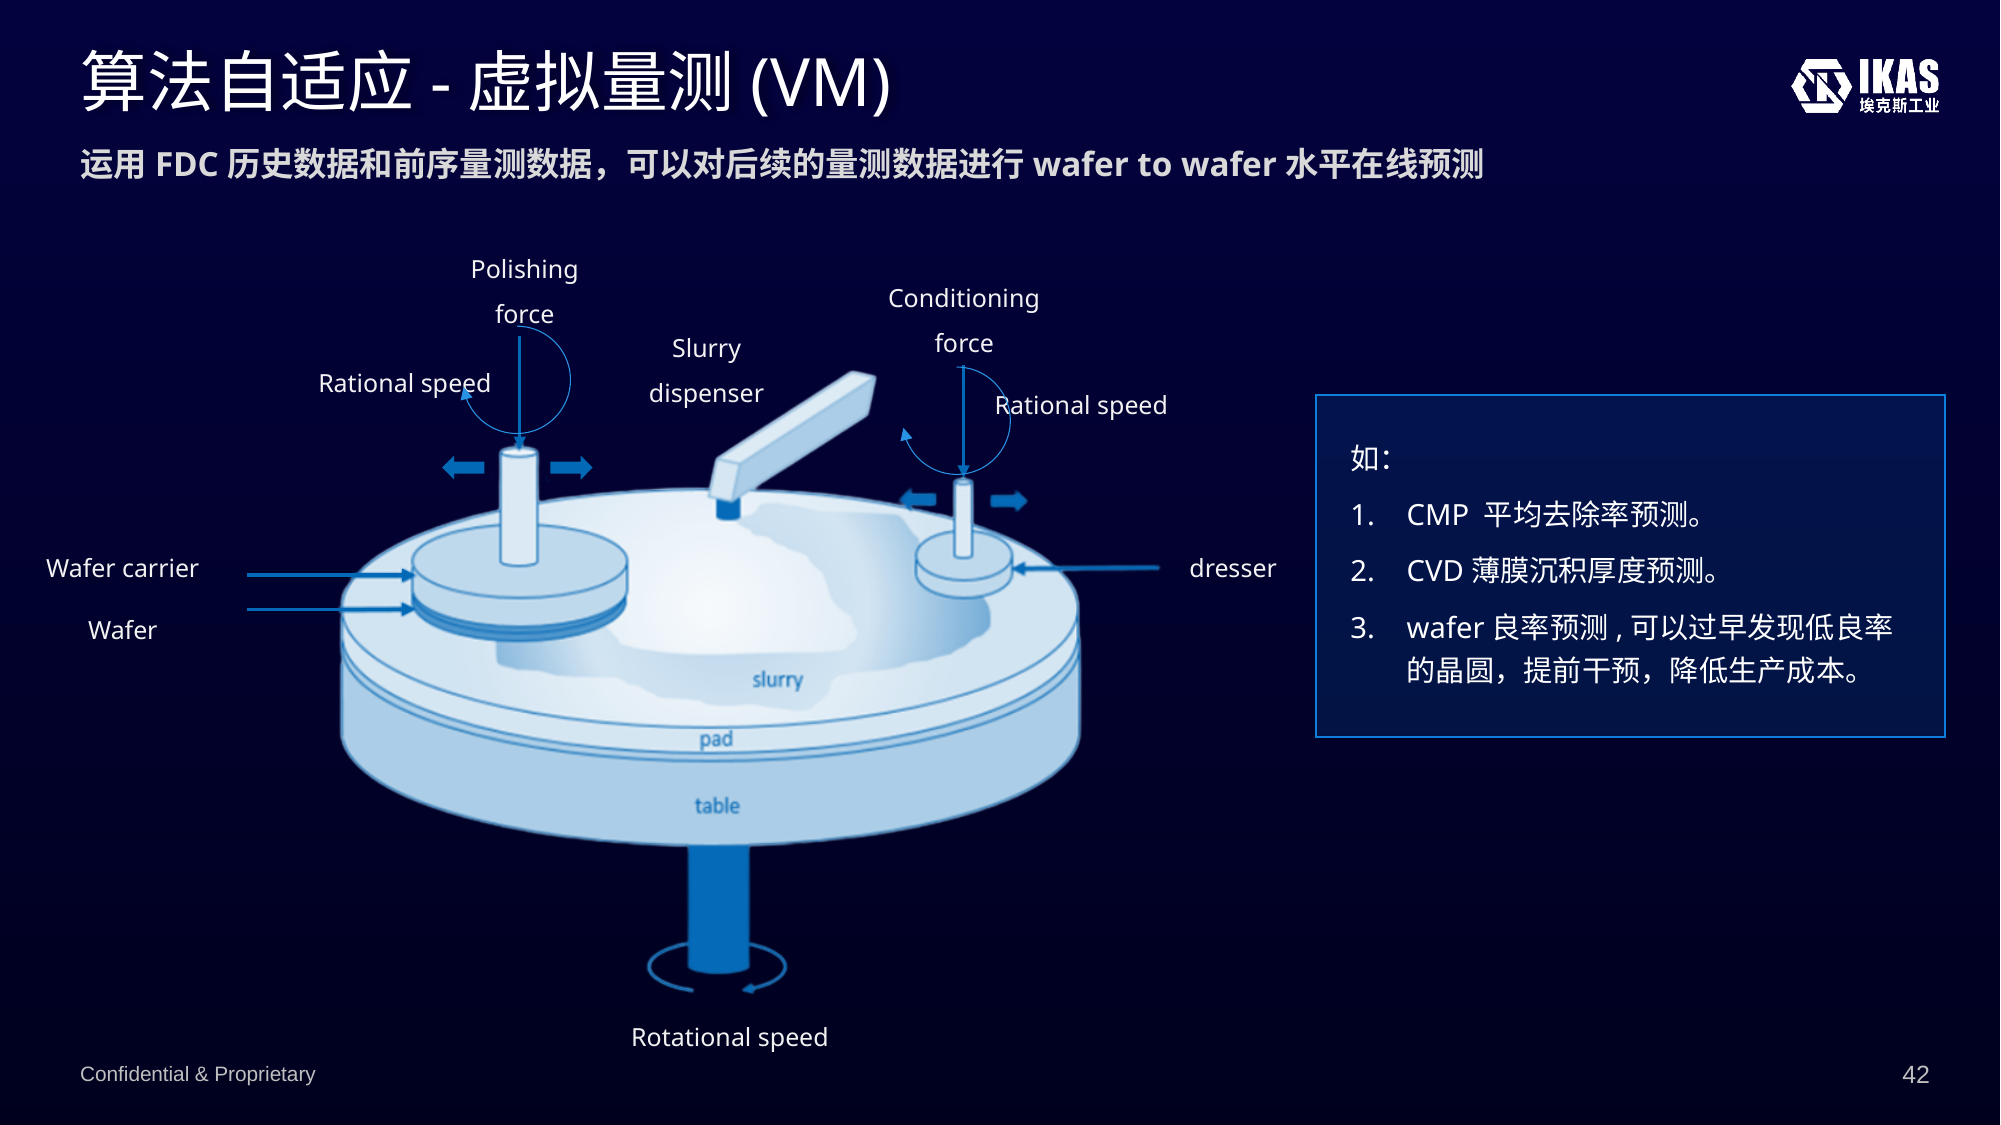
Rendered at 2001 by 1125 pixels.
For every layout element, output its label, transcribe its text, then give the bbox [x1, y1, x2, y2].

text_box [1316, 394, 1946, 739]
list 运用FDC历史数据和前序量测数据，可以对后续的量测数据进行wafer to wafer水平在线预测 [65, 125, 1792, 188]
text_box [90, 70, 1603, 151]
picture [1791, 59, 1939, 113]
title 算法自适应-虚拟量测(VM) [65, 45, 1578, 125]
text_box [14, 231, 1304, 1055]
